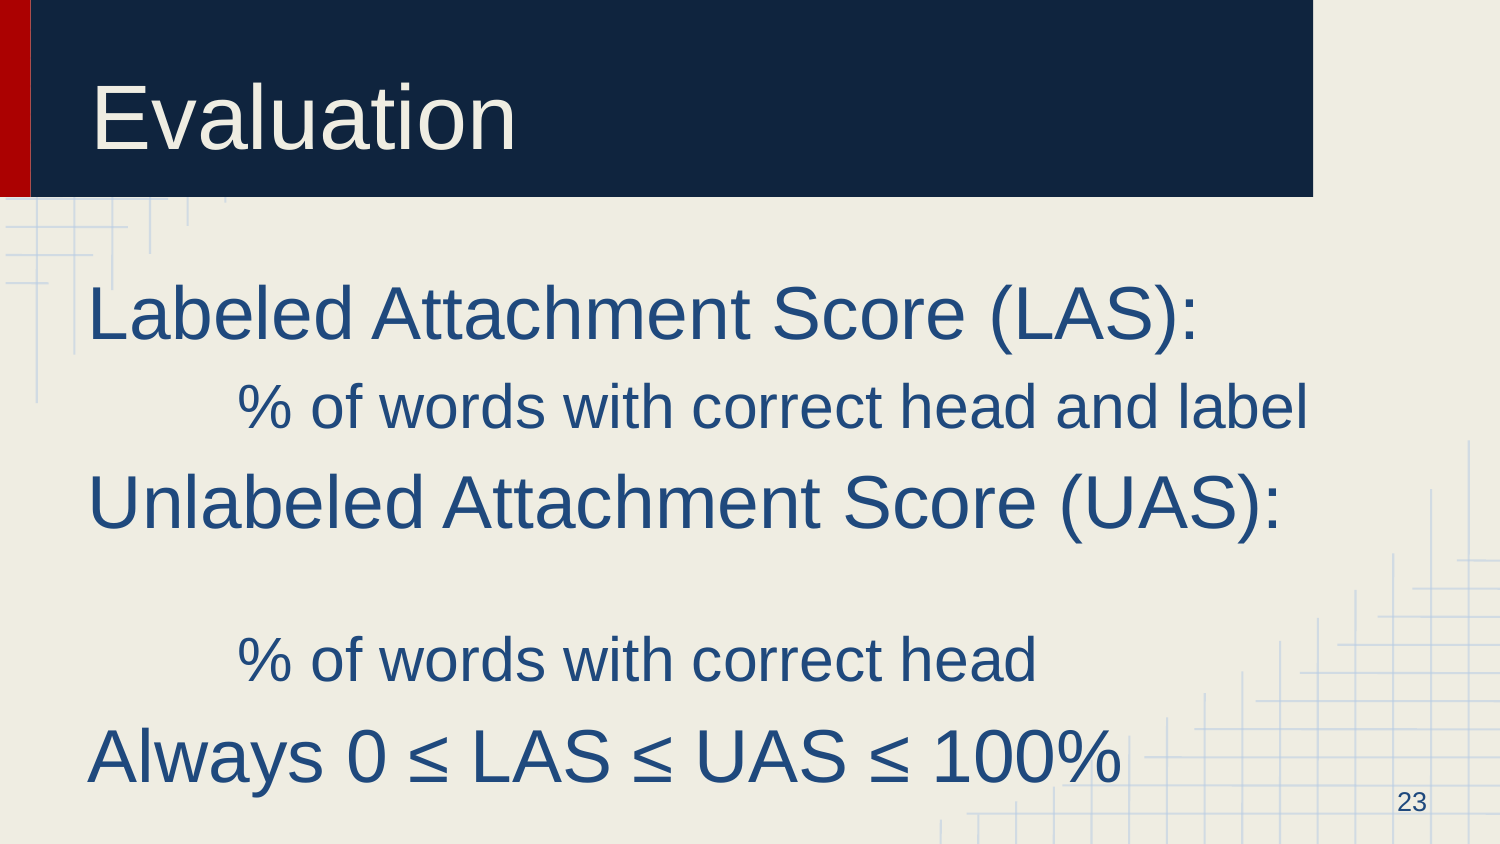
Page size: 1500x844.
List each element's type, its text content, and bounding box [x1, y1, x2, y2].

slide_number ‹#› [1382, 758, 1473, 844]
text_box Labeled Attachment Score (LAS): % of words with correct head and label Unlabeled Attachment Score (UAS): % of words with correct head Always 0 ≤ LAS ≤ UAS ≤ 100% [74, 230, 1455, 819]
title Evaluation [75, 16, 1276, 183]
